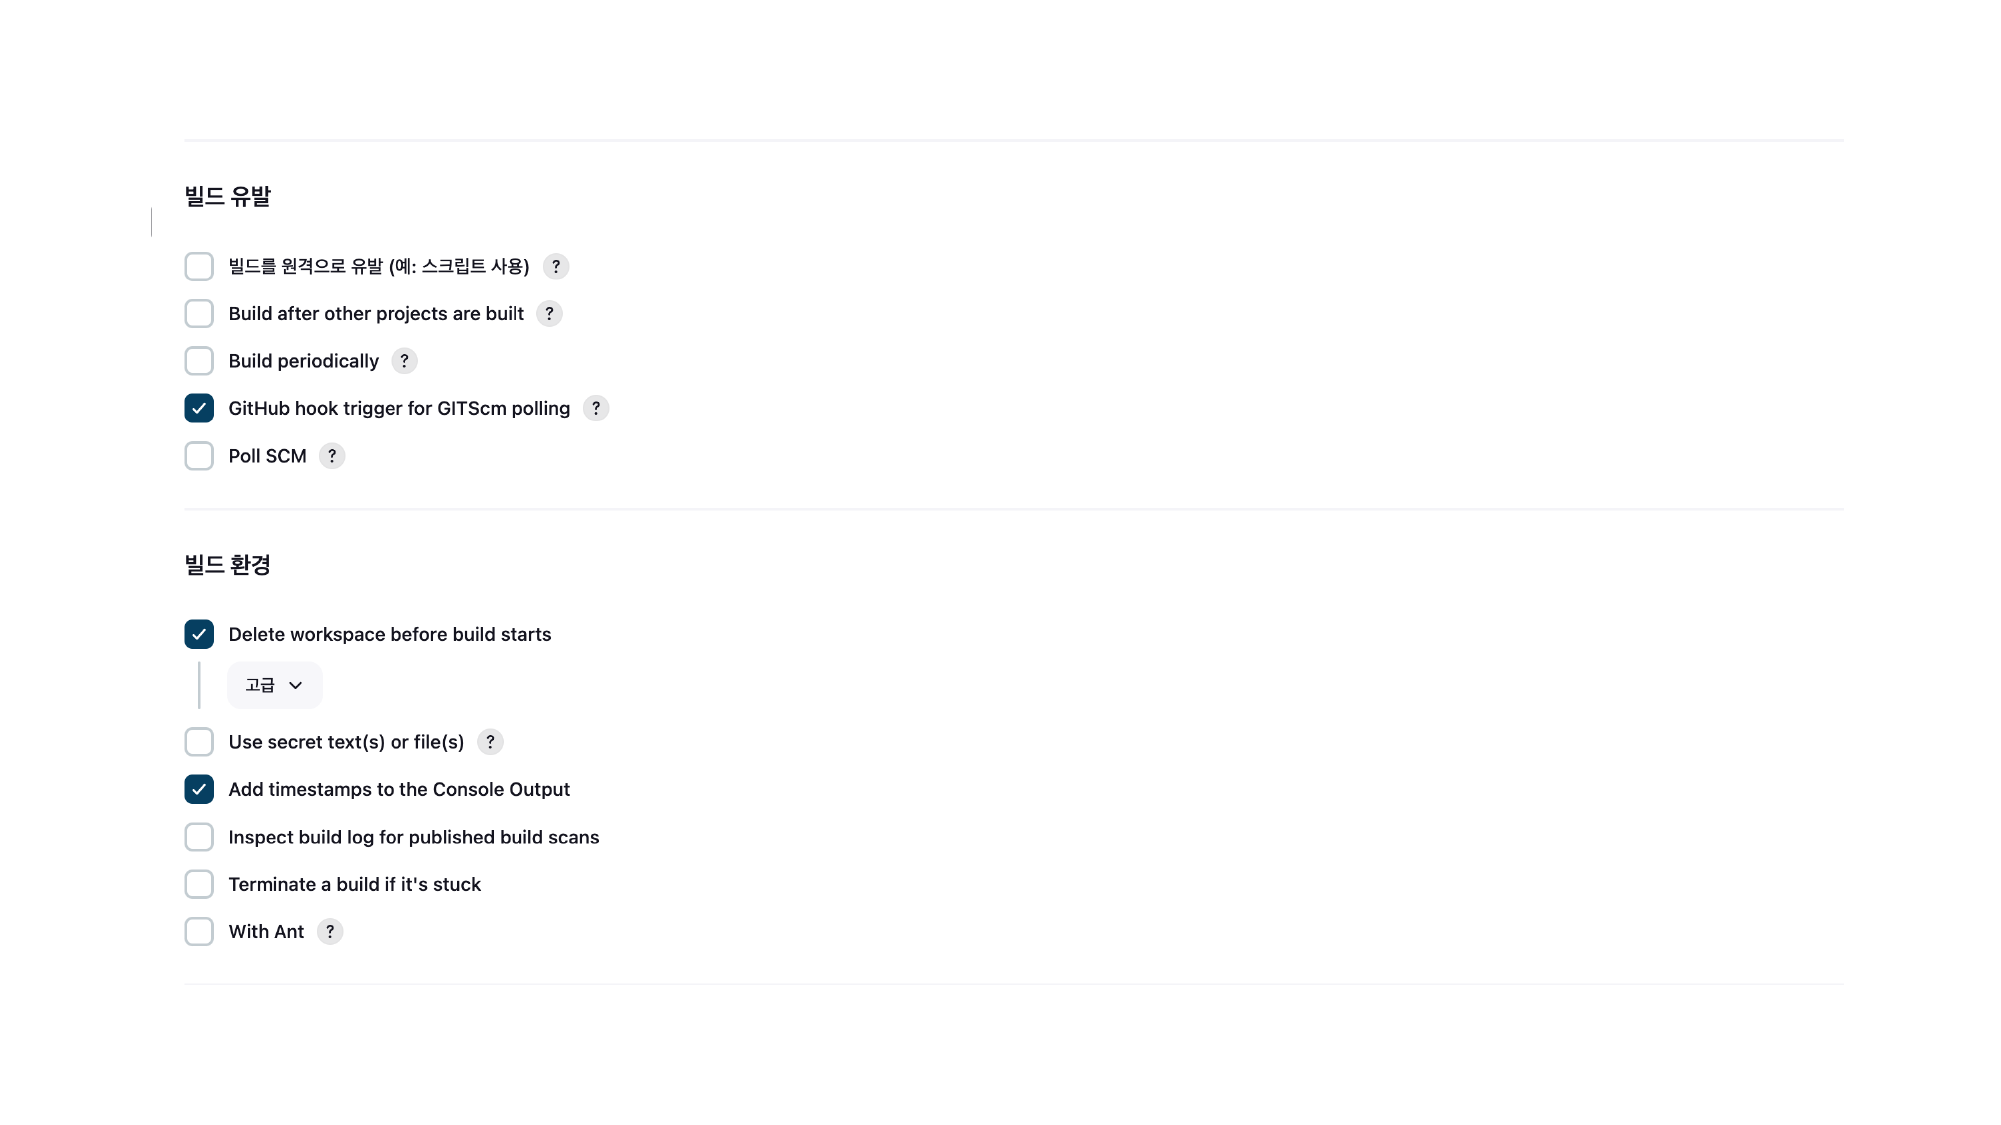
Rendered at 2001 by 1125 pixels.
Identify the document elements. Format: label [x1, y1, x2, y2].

picture [151, 139, 1849, 986]
